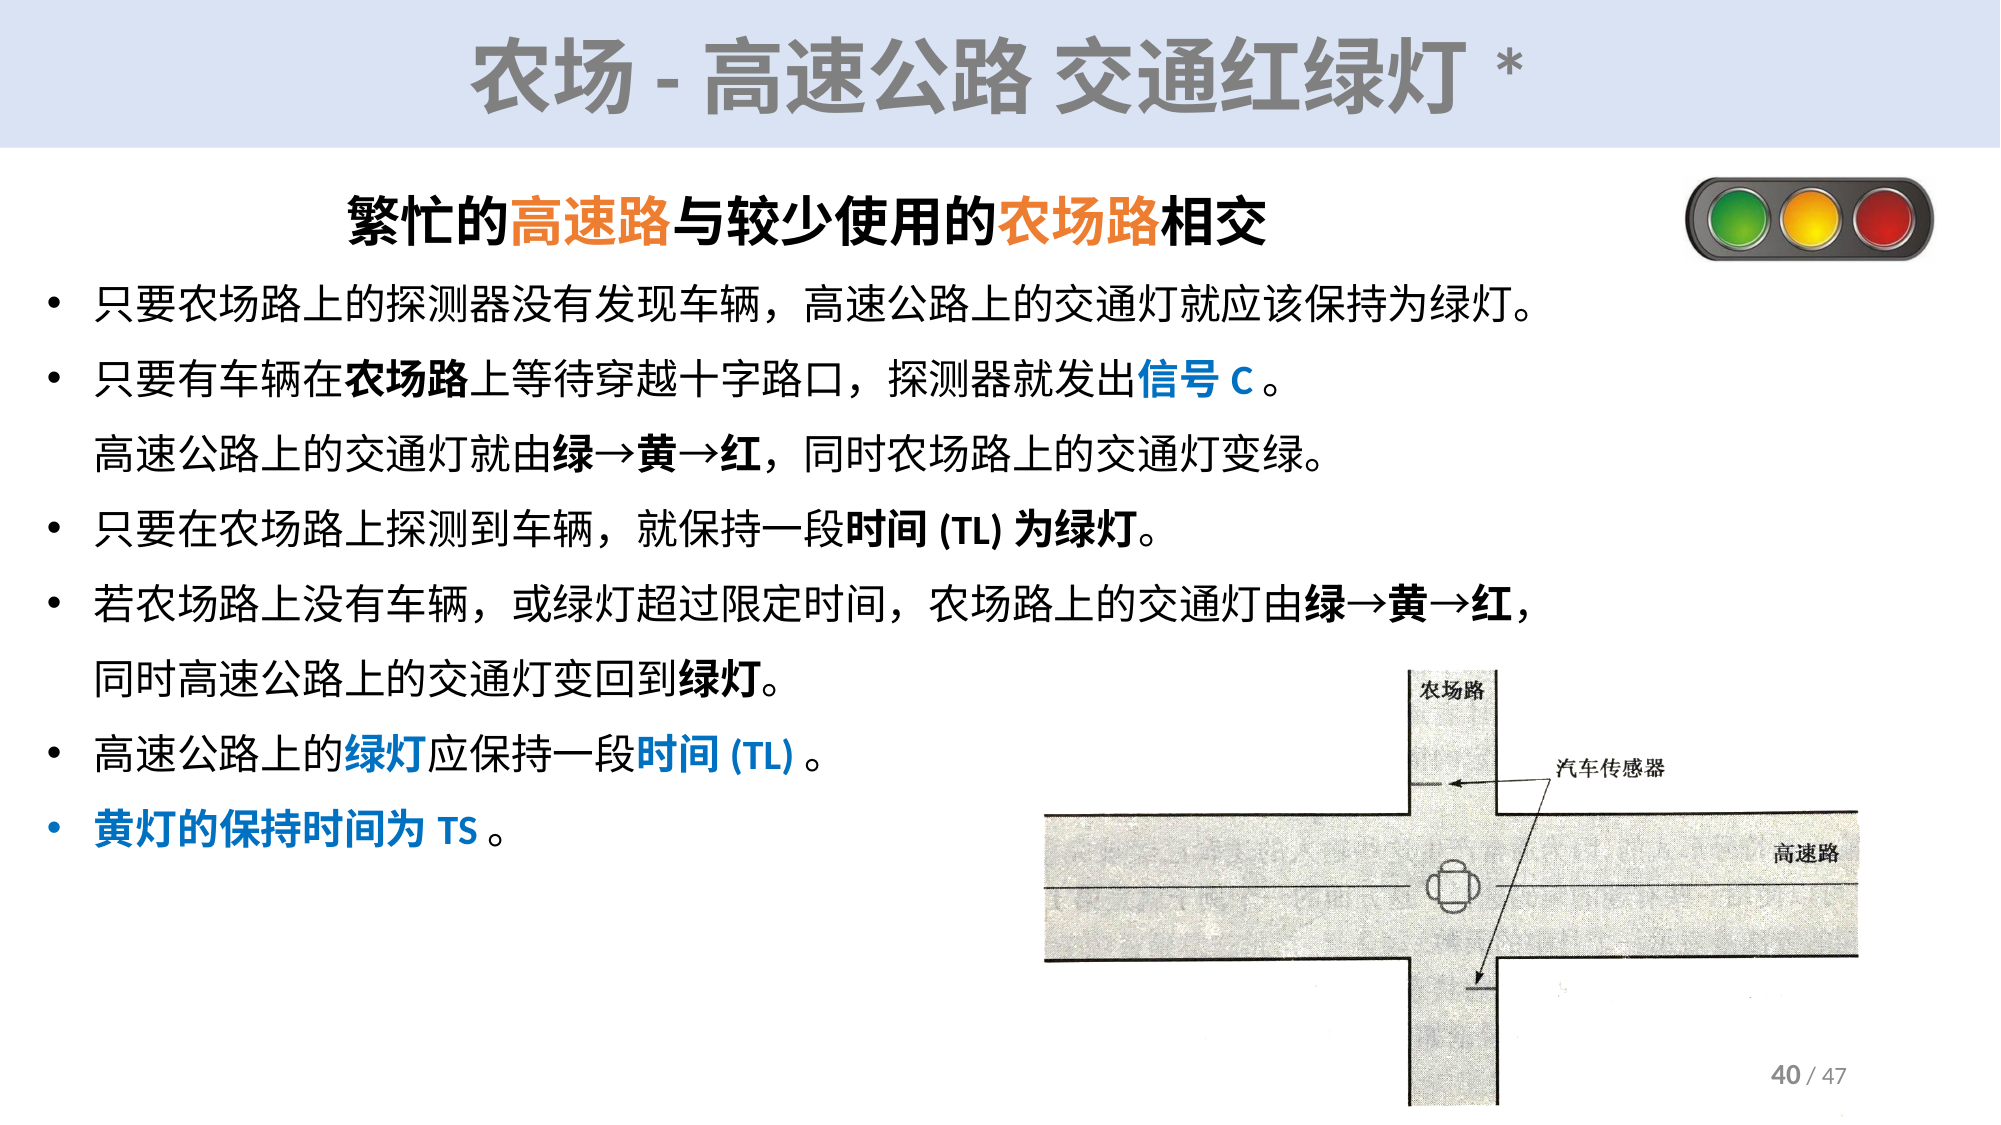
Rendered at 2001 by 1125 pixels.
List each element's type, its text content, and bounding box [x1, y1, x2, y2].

picture [1683, 91, 1937, 346]
text_box 繁忙的高速路与较少使用的农场路相交 只要农场路上的探测器没有发现车辆，高速公路上的交通灯就应该保持为绿灯。 只要有车辆在农场路上等待穿越十字路口，探测器就发出信号C。 高速公路上的交通灯就由绿→黄→红，同时农场路上的交通灯变绿。 只要在农场路上探测到车辆，就保持一段时间(TL)为绿灯。 若农场路上没有车辆，或绿灯超过限定时间，农场路上的交通灯由绿→黄→红，同时高速公路上的交通灯变回到绿灯。 高速公路上的绿灯应保持一段时间(TL)。 黄灯的保持时间为TS。 [32, 147, 1584, 860]
title 农场-高速公路 交通红绿灯* [0, 0, 2000, 148]
picture [1031, 659, 1878, 1125]
